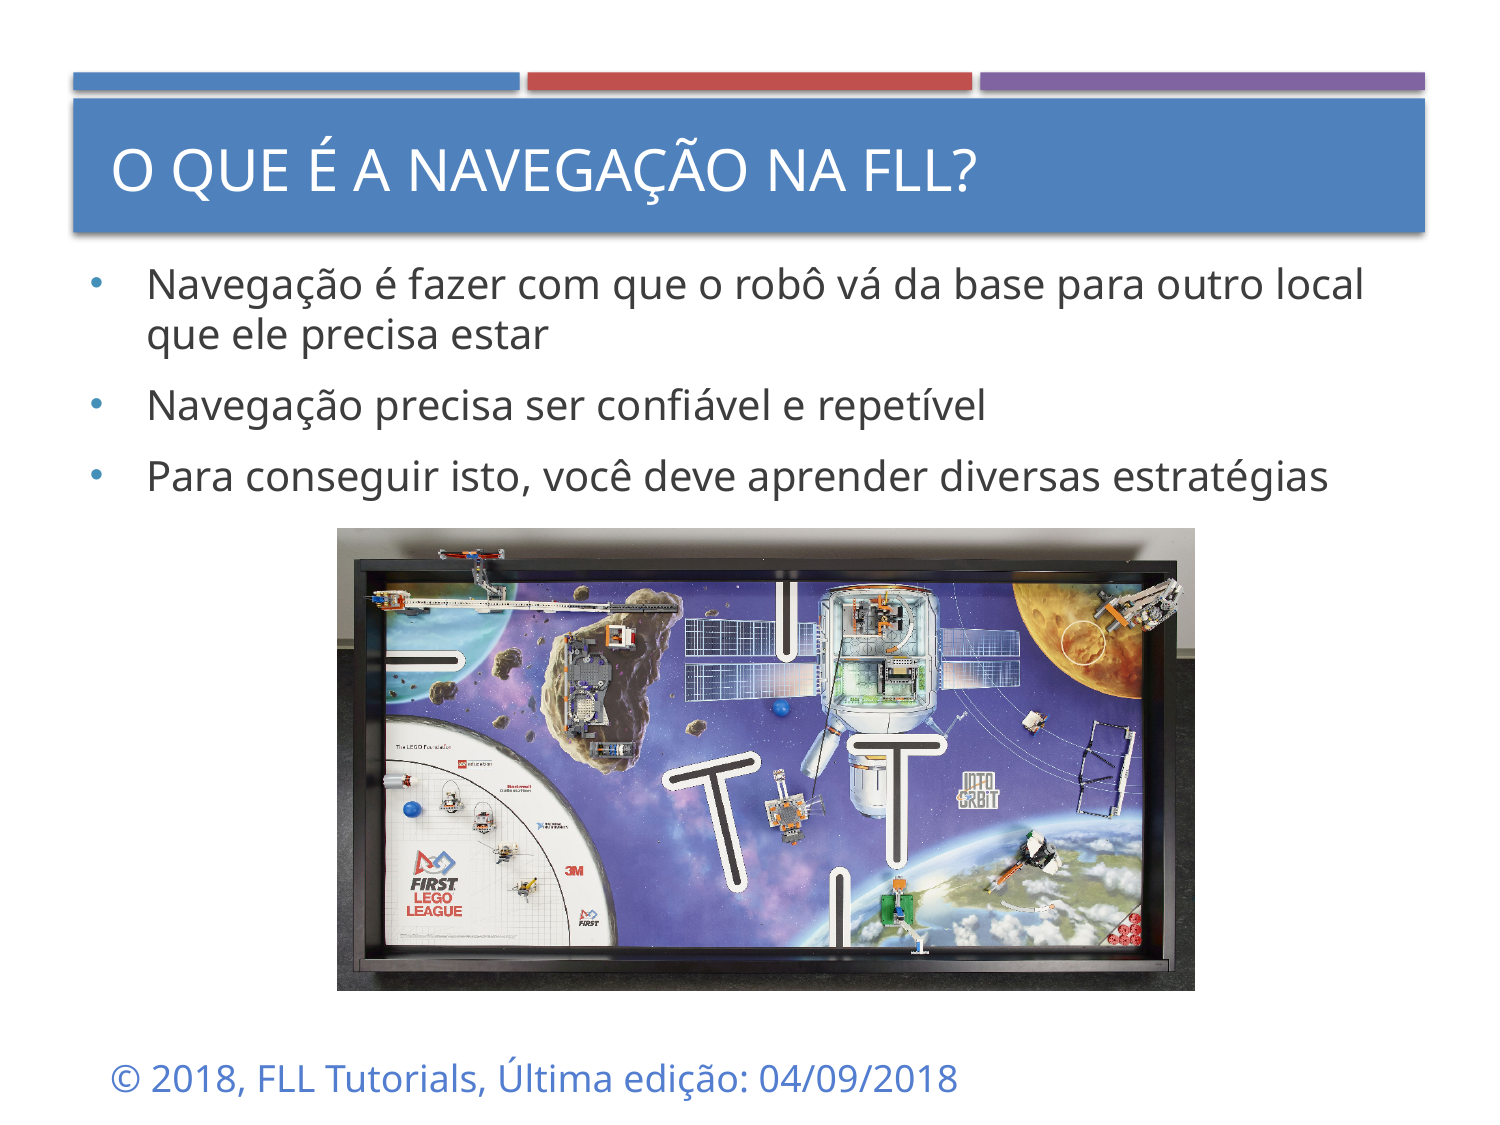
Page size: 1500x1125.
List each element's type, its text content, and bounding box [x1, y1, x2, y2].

text_box Navegação é fazer com que o robô vá da base para outro local que ele precisa estar Navegação precisa ser confiável e repetível Para conseguir isto, você deve aprender diversas estratégias [75, 249, 1426, 968]
picture [336, 528, 1195, 992]
text_box © 2018, FLL Tutorials, Última edição: 04/09/2018 [95, 1047, 1016, 1108]
text_box O que é a navegação na fll? [95, 112, 1406, 211]
